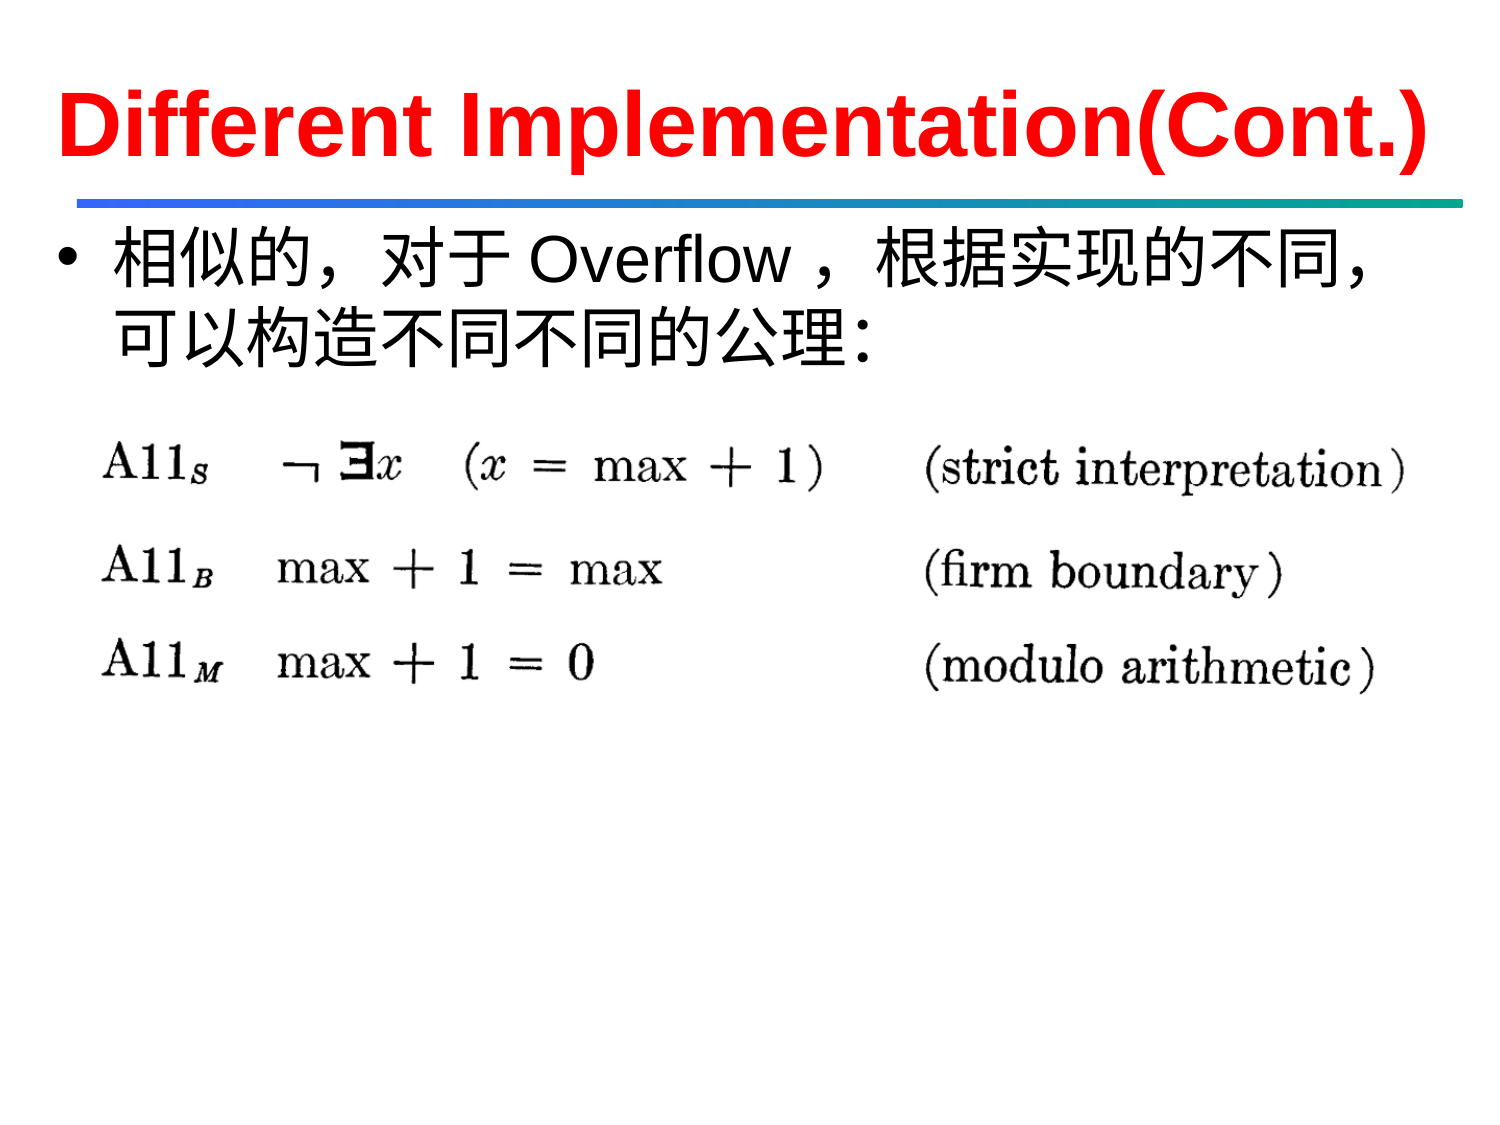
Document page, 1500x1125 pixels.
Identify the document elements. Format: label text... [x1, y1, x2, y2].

list 相似的，对于Overflow，根据实现的不同，可以构造不同不同的公理： [41, 209, 1459, 1094]
title Different Implementation(Cont.) [41, 31, 1459, 209]
picture [88, 412, 1412, 713]
